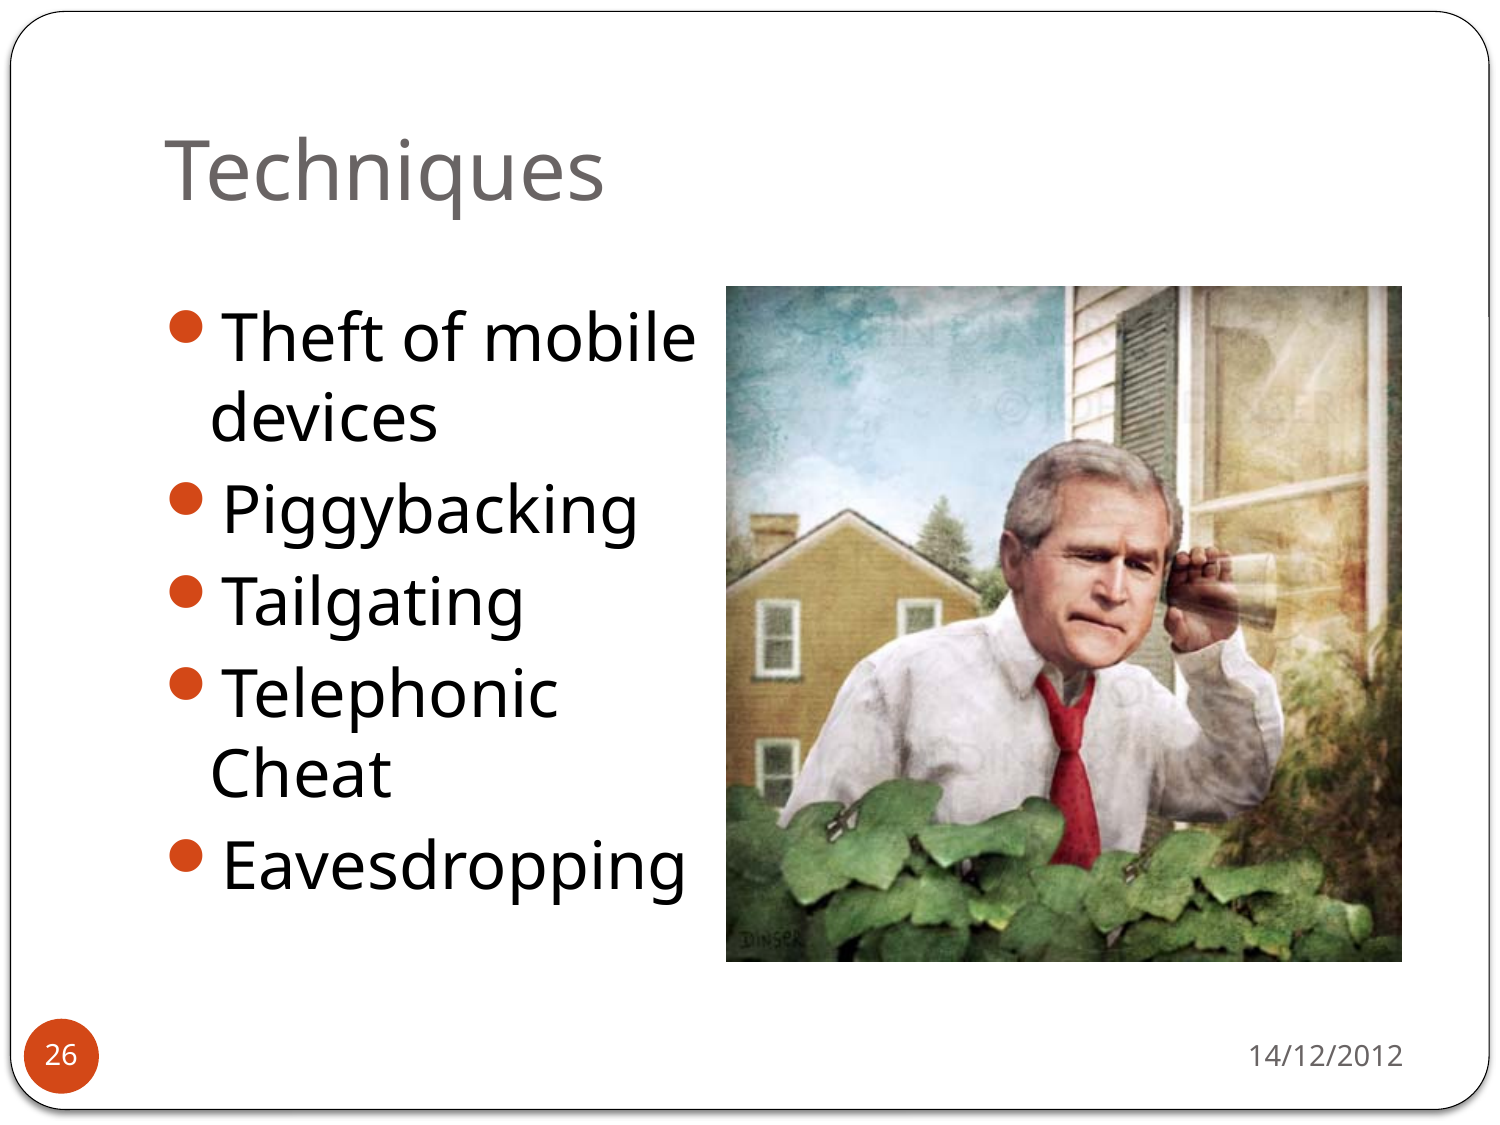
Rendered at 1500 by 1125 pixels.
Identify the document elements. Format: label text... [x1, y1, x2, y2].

slide_number 26 [23, 1018, 99, 1094]
picture [726, 286, 1402, 962]
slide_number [1012, 1015, 1419, 1094]
list Theft of mobile devices Piggybacking Tailgating Telephonic Cheat Eavesdropping [150, 286, 727, 988]
title Techniques [150, 45, 1425, 233]
